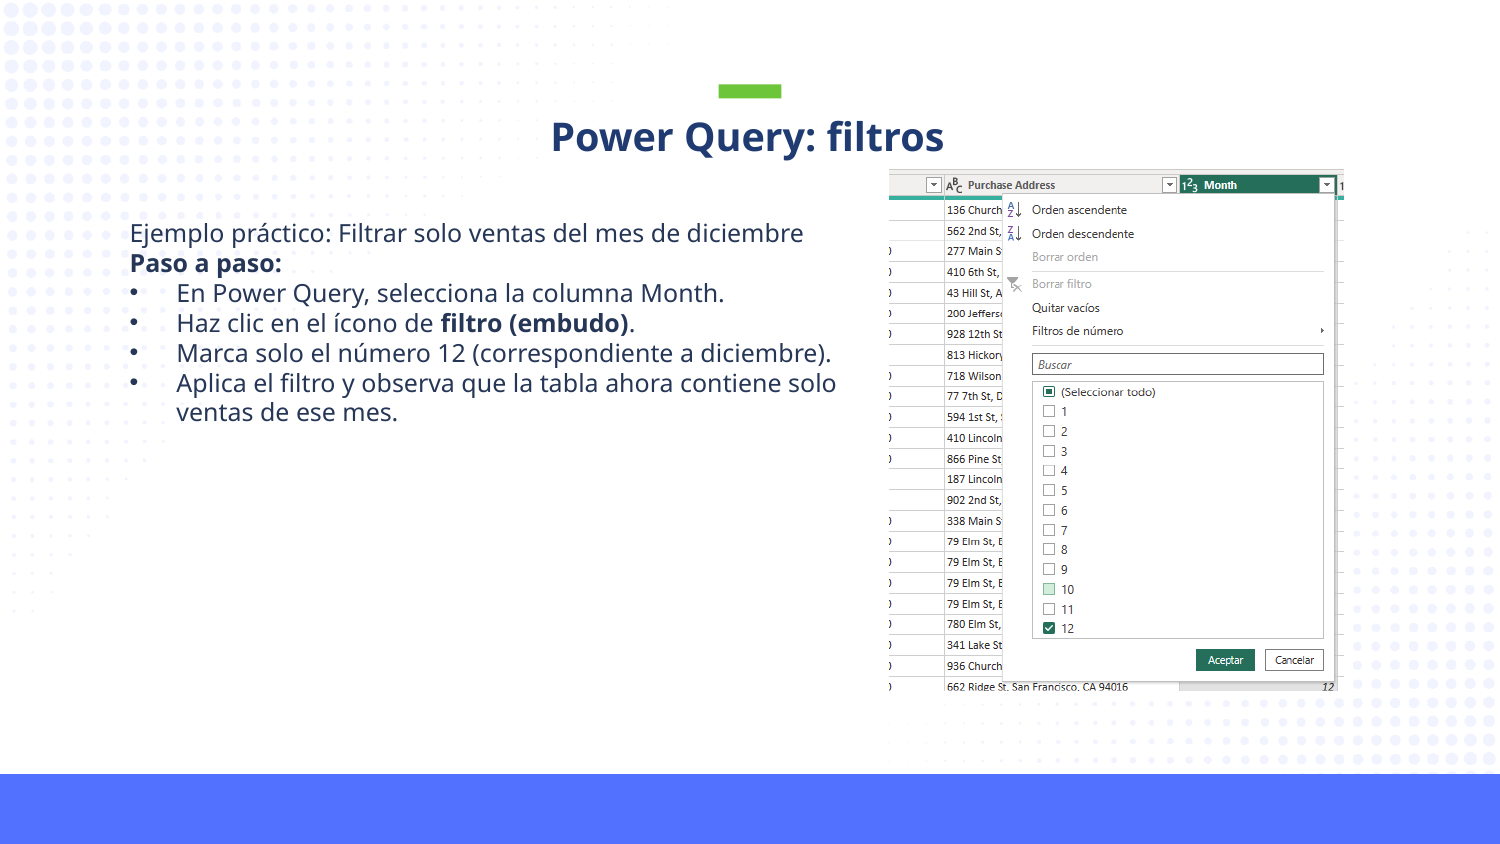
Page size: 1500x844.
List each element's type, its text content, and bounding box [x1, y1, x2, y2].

text_box Ejemplo práctico: Filtrar solo ventas del mes de diciembre Paso a paso: En Power Query, selecciona la columna Month. Haz clic en el ícono de filtro (embudo). Marca solo el número 12 (correspondiente a diciembre). Aplica el filtro y observa que la tabla ahora contiene solo ventas de ese mes. [114, 209, 872, 457]
picture [0, 0, 1500, 773]
text_box Power Query: filtros [116, 119, 1379, 160]
text_box [718, 84, 782, 99]
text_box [0, 773, 1500, 844]
